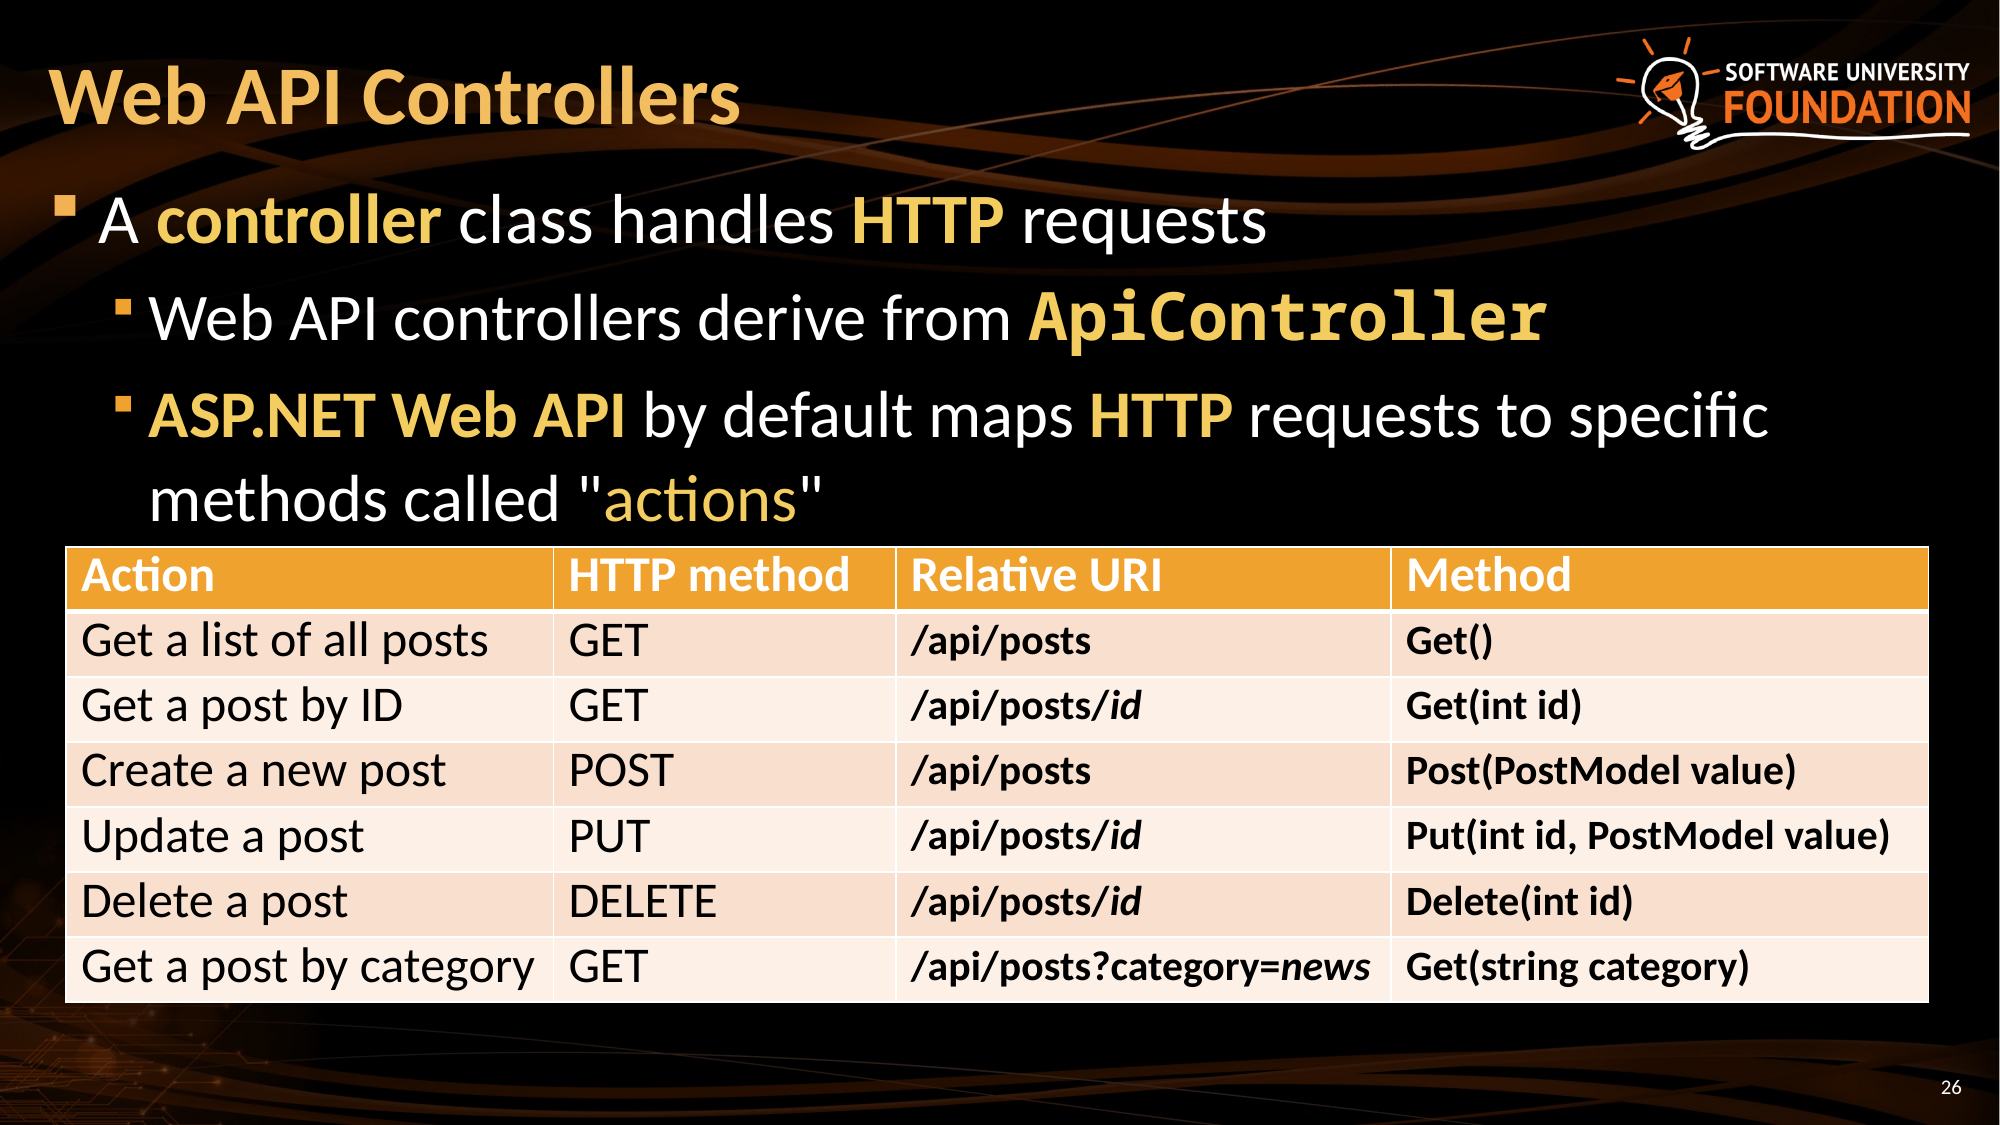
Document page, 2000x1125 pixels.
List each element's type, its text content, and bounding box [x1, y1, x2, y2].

table_cell /api/posts/id [897, 873, 1390, 936]
table_cell Get a list of all posts [67, 614, 553, 676]
slide_number 26 [1897, 1077, 1968, 1103]
table_cell /api/posts/id [897, 678, 1390, 741]
table_cell Update a post [67, 808, 553, 871]
table_cell /api/posts [897, 743, 1390, 806]
table_header Relative URI [897, 548, 1390, 609]
table_cell Get(int id) [1392, 678, 1928, 741]
table_cell Get a post by ID [67, 678, 553, 741]
title Web API Controllers [30, 6, 1602, 189]
table_cell DELETE [554, 873, 895, 936]
table_cell Post(PostModel value) [1392, 743, 1928, 806]
table_cell POST [554, 743, 895, 806]
table_cell /api/posts/id [897, 808, 1390, 871]
table_cell Delete(int id) [1392, 873, 1928, 936]
table_cell Get() [1392, 614, 1928, 676]
table_header Action [67, 548, 553, 609]
table_header Method [1392, 548, 1928, 609]
picture [0, 0, 2000, 1125]
table_cell /api/posts?category=news [897, 938, 1390, 1001]
table_cell GET [554, 938, 895, 1001]
table_cell GET [554, 614, 895, 676]
table_cell Delete a post [67, 873, 553, 936]
table_cell Get(string category) [1392, 938, 1928, 1001]
table_cell PUT [554, 808, 895, 871]
table_cell Get a post by category [67, 938, 553, 1001]
table_cell /api/posts [897, 614, 1390, 676]
table_cell Put(int id, PostModel value) [1392, 808, 1928, 871]
list A controller class handles HTTP requests Web API controllers derive from ApiController ASP.NET Web API by default maps HTTP requests to specific methods called "actions" [31, 162, 1968, 1077]
table_header HTTP method [554, 548, 895, 609]
table_cell GET [554, 678, 895, 741]
table_cell Create a new post [67, 743, 553, 806]
